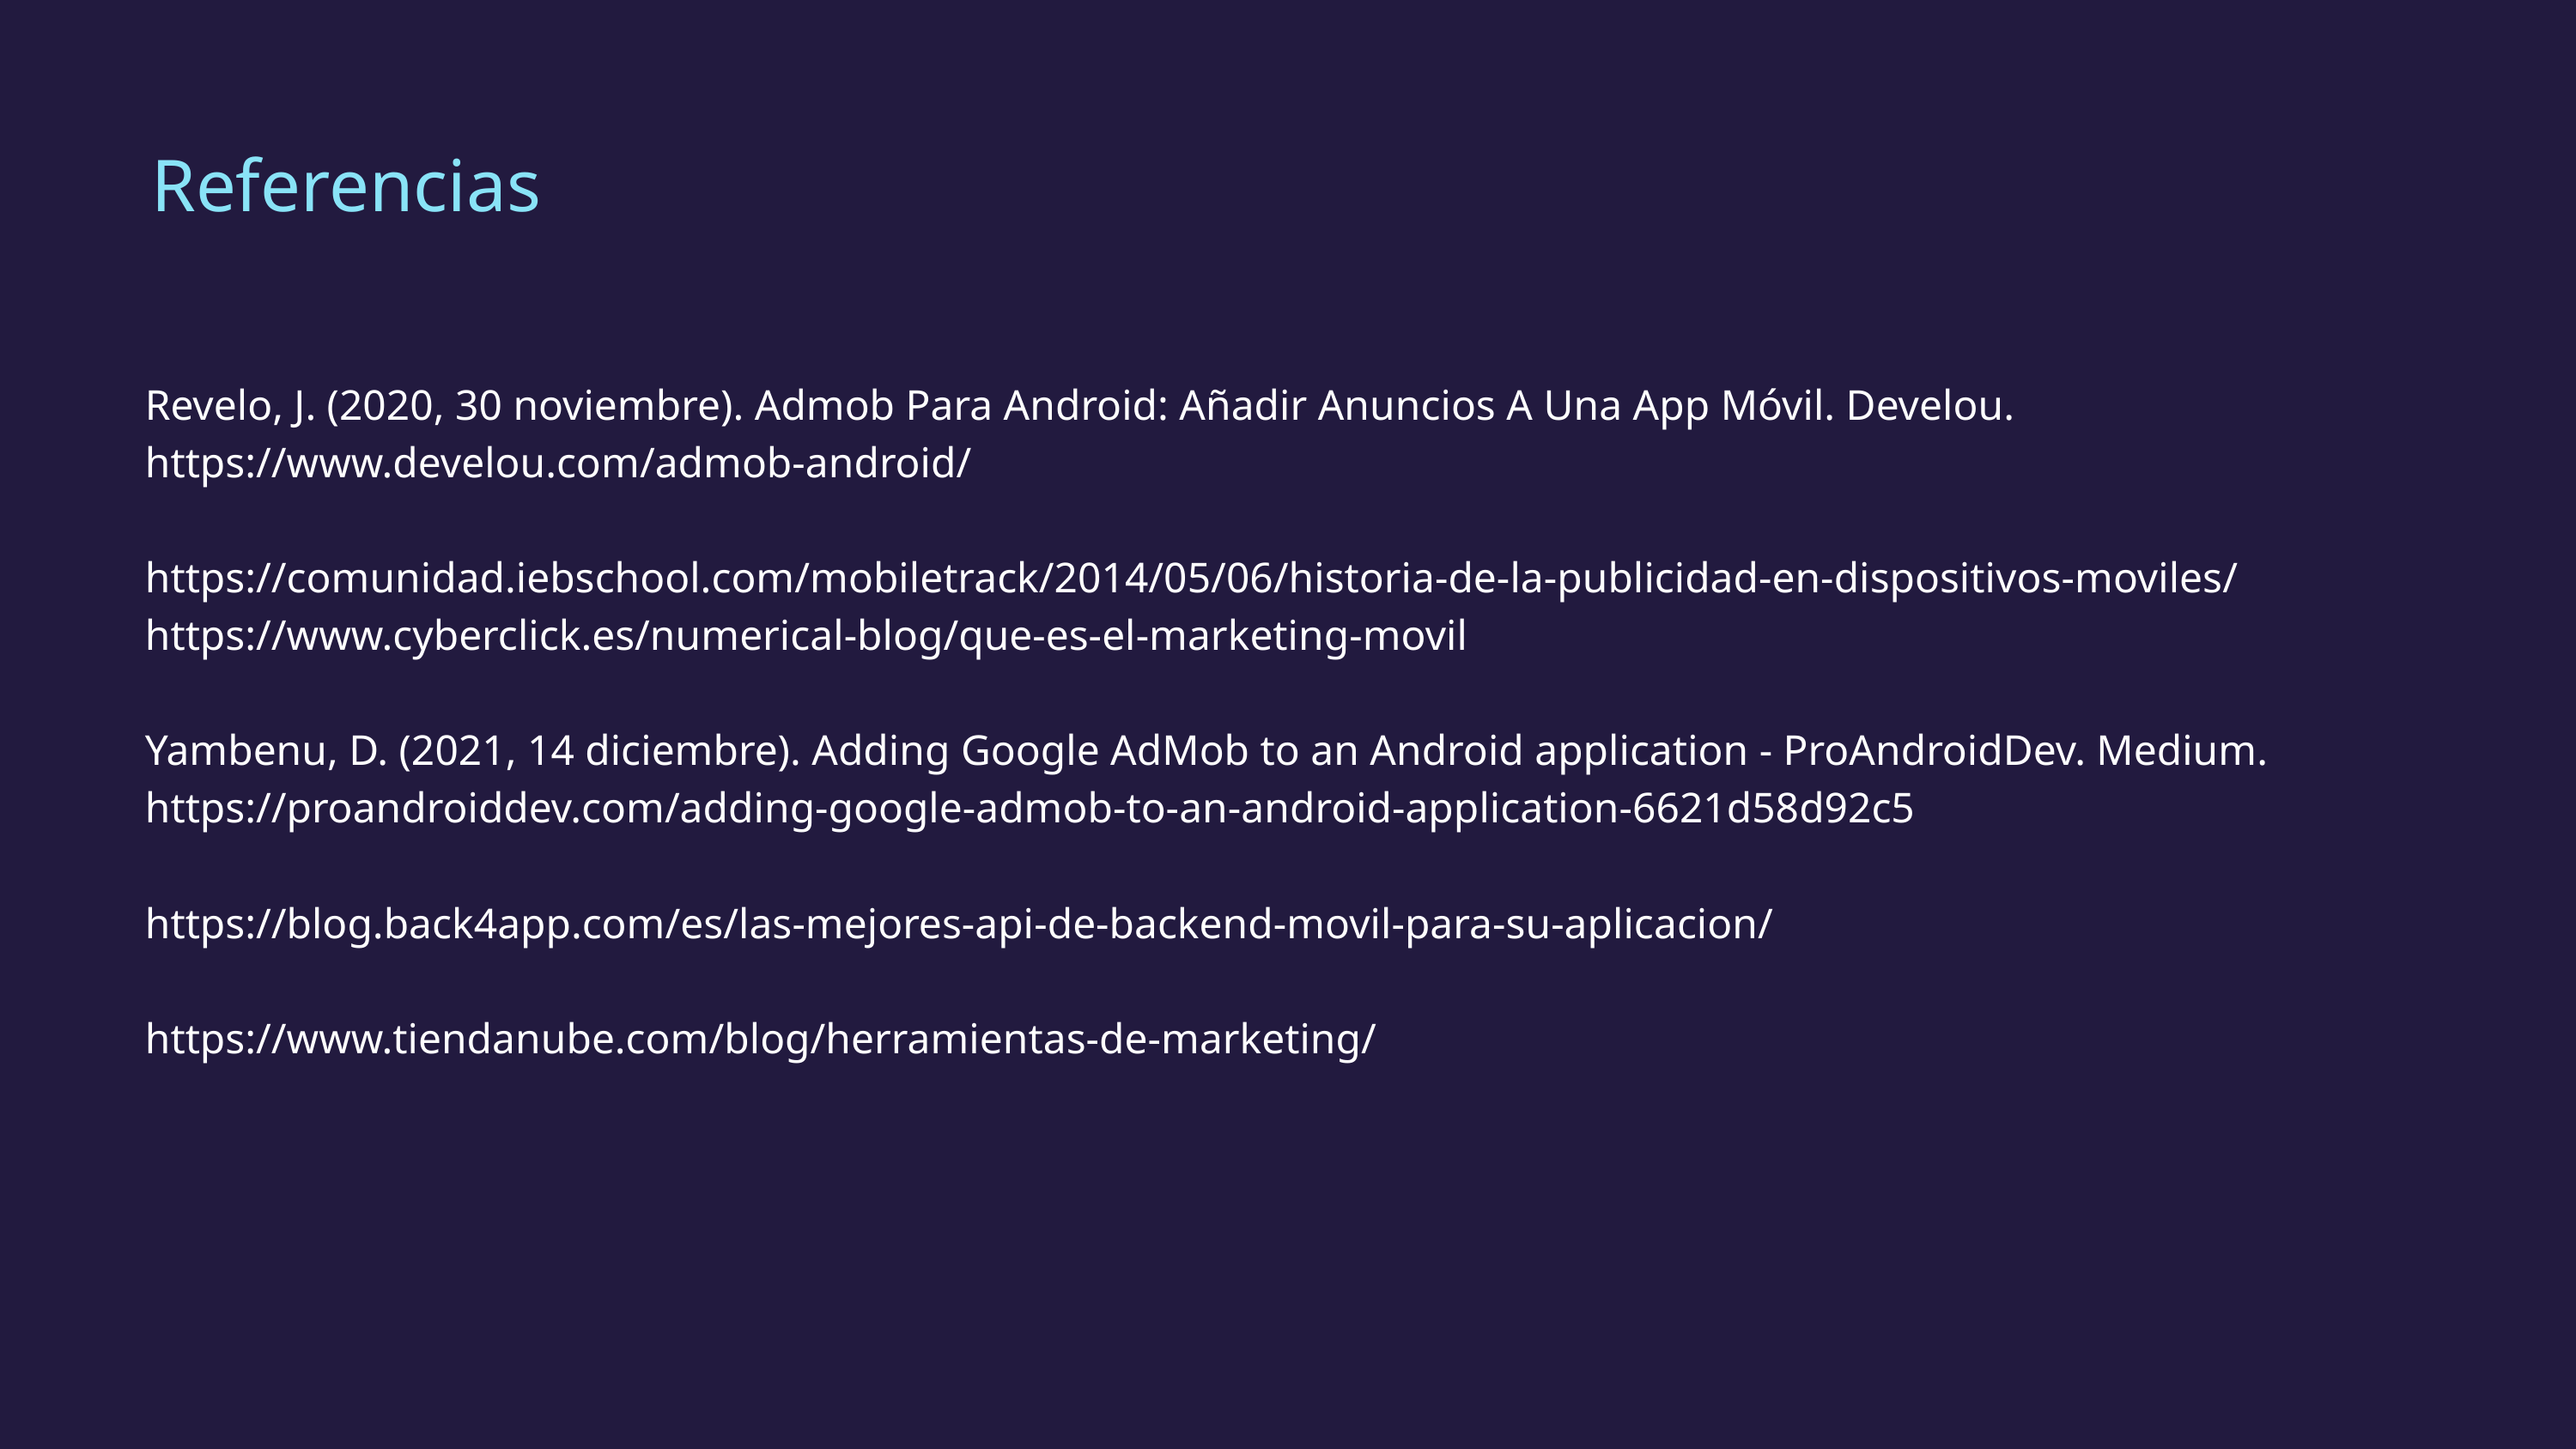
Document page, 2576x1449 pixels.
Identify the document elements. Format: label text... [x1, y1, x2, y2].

text_box Referencias [151, 149, 1076, 227]
text_box Revelo, J. (2020, 30 noviembre). Admob Para Android: Añadir Anuncios A Una App Móvil. Develou. https://www.develou.com/admob-android/ https://comunidad.iebschool.com/mobiletrack/2014/05/06/historia-de-la-publicidad-en-dispositivos-moviles/ https://www.cyberclick.es/numerical-blog/que-es-el-marketing-movil Yambenu, D. (2021, 14 diciembre). Adding Google AdMob to an Android application - ProAndroidDev. Medium. https://proandroiddev.com/adding-google-admob-to-an-android-application-6621d58d92c5 https://blog.back4app.com/es/las-mejores-api-de-backend-movil-para-su-aplicacion/ https://www.tiendanube.com/blog/herramientas-de-marketing/ [144, 370, 2576, 1119]
